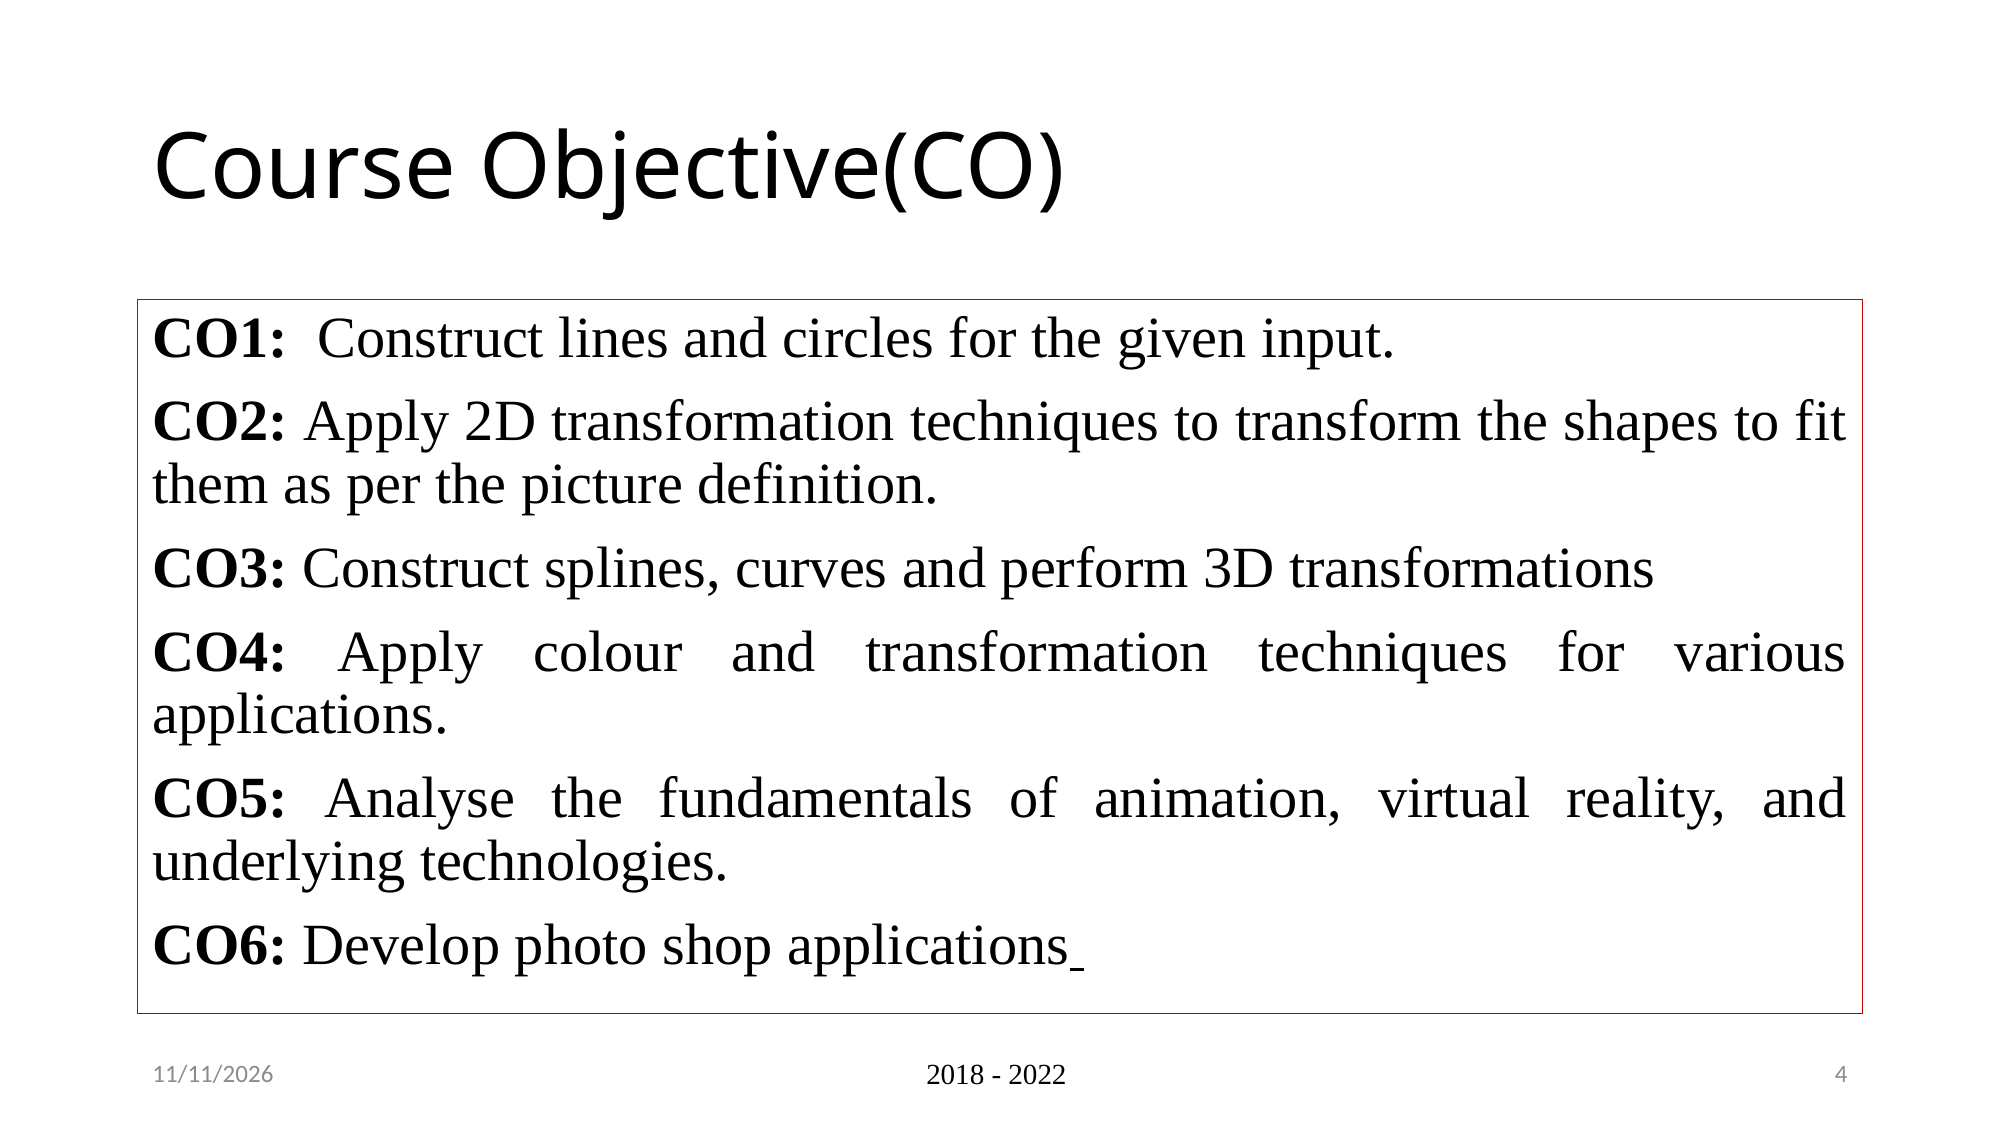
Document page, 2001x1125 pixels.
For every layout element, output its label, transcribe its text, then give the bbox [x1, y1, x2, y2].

title Course Objective(CO) [137, 59, 1863, 278]
footer 2018 - 2022 [662, 1042, 1338, 1103]
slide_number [137, 1042, 588, 1103]
list CO1: Construct lines and circles for the given input. CO2: Apply 2D transformation techniques to transform the shapes to fit them as per the picture definition. CO3: Construct splines, curves and perform 3D transformations CO4: Apply colour and transformation techniques for various applications. CO5: Analyse the fundamentals of animation, virtual reality, and underlying technologies. CO6: Develop photo shop applications [137, 299, 1863, 1014]
slide_number 4 [1412, 1042, 1863, 1103]
